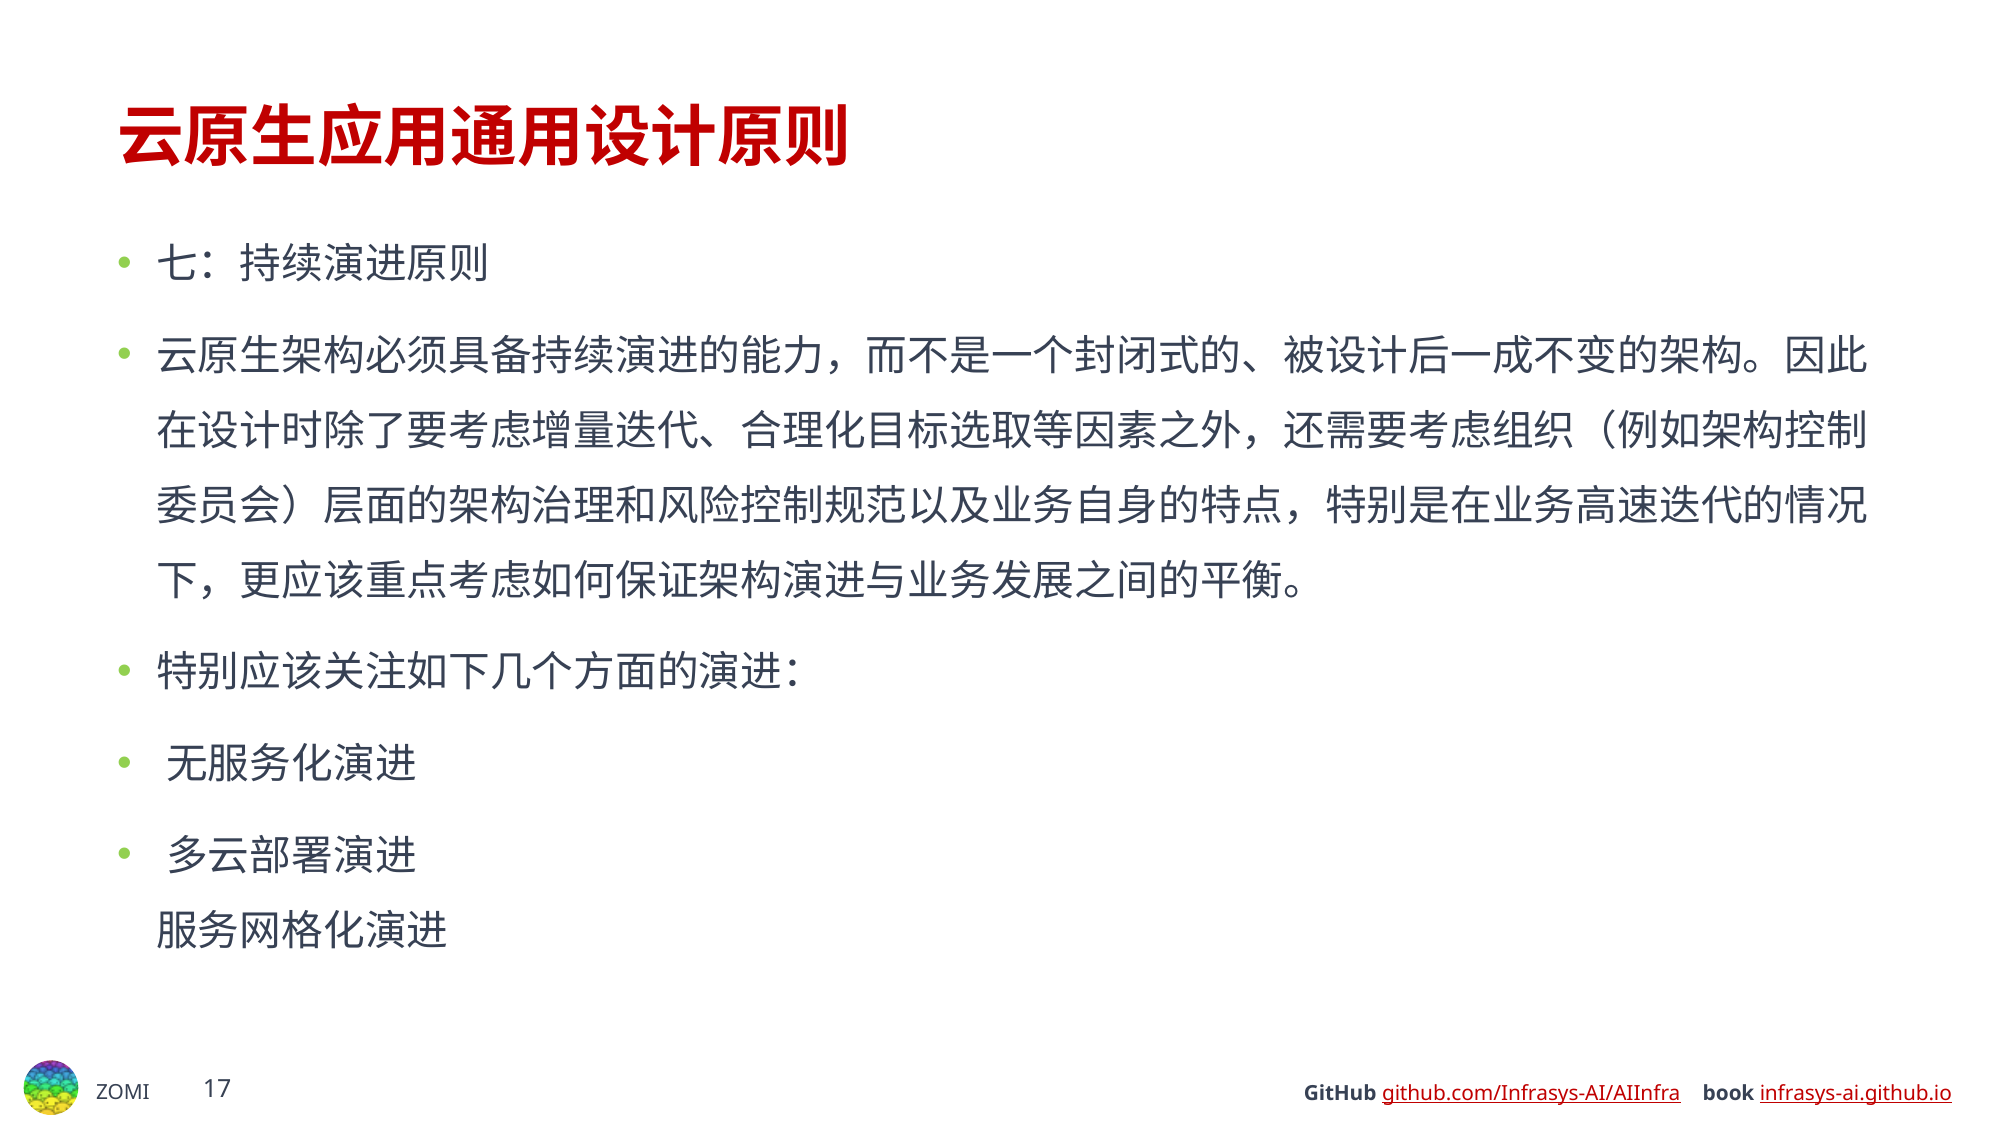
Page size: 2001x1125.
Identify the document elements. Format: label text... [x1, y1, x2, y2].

title 云原生应用通用设计原则 [102, 85, 1901, 183]
list 七：持续演进原则 云原生架构必须具备持续演进的能力，而不是一个封闭式的、被设计后一成不变的架构。因此在设计时除了要考虑增量迭代、合理化目标选取等因素之外，还需要考虑组织（例如架构控制委员会）层面的架构治理和风险控制规范以及业务自身的特点，特别是在业务高速迭代的情况下，更应该重点考虑如何保证架构演进与业务发展之间的平衡。 特别应该关注如下几个方面的演进： ﻿﻿无服务化演进 ﻿﻿多云部署演进 服务网格化演进 [102, 204, 1901, 1043]
picture [23, 1060, 79, 1115]
